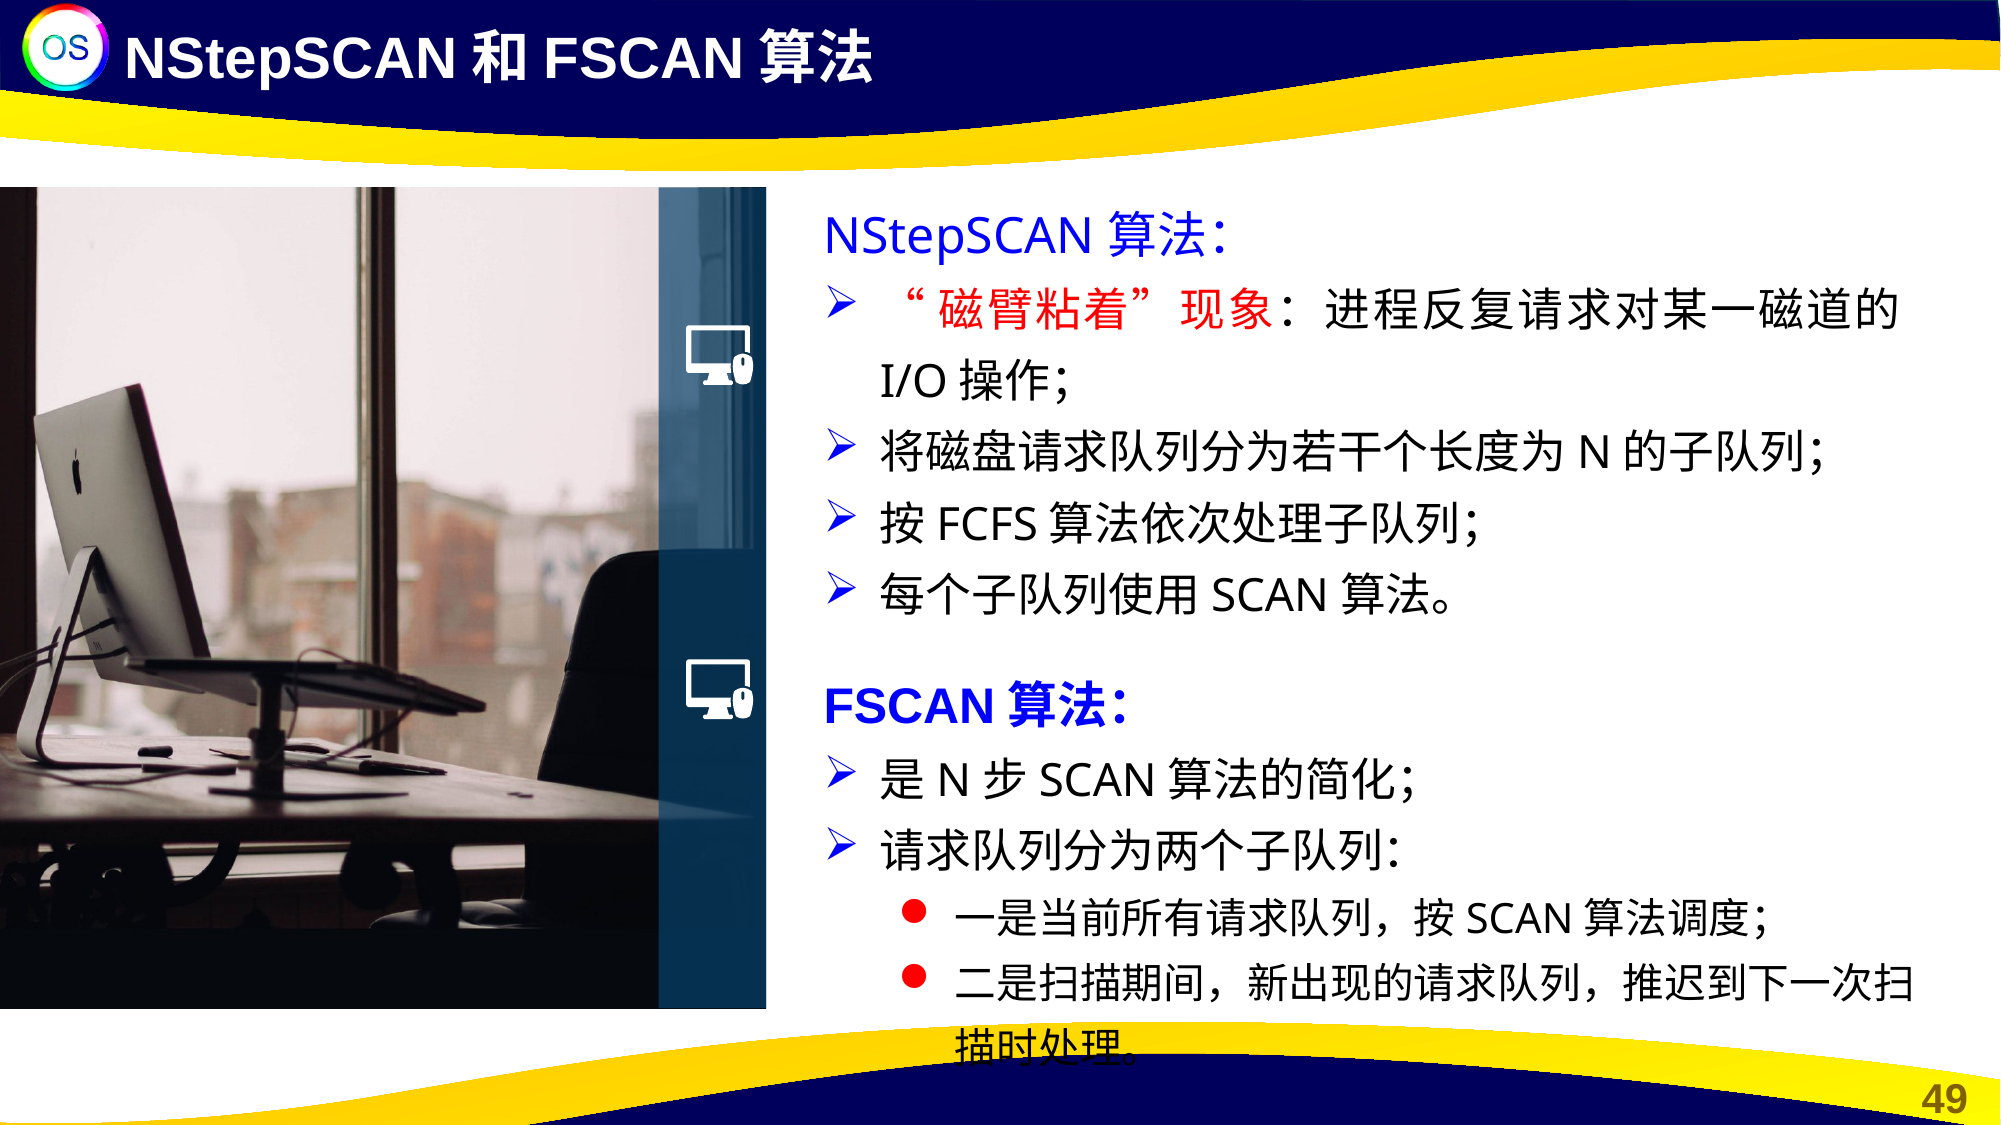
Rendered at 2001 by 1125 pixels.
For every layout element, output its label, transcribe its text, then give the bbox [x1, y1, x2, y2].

picture [22, 3, 109, 91]
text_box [686, 263, 1927, 543]
text_box [657, 186, 767, 1009]
text_box NStepSCAN和FSCAN算法 [109, 12, 1263, 98]
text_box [686, 659, 1953, 1009]
text_box [0, 186, 657, 1009]
